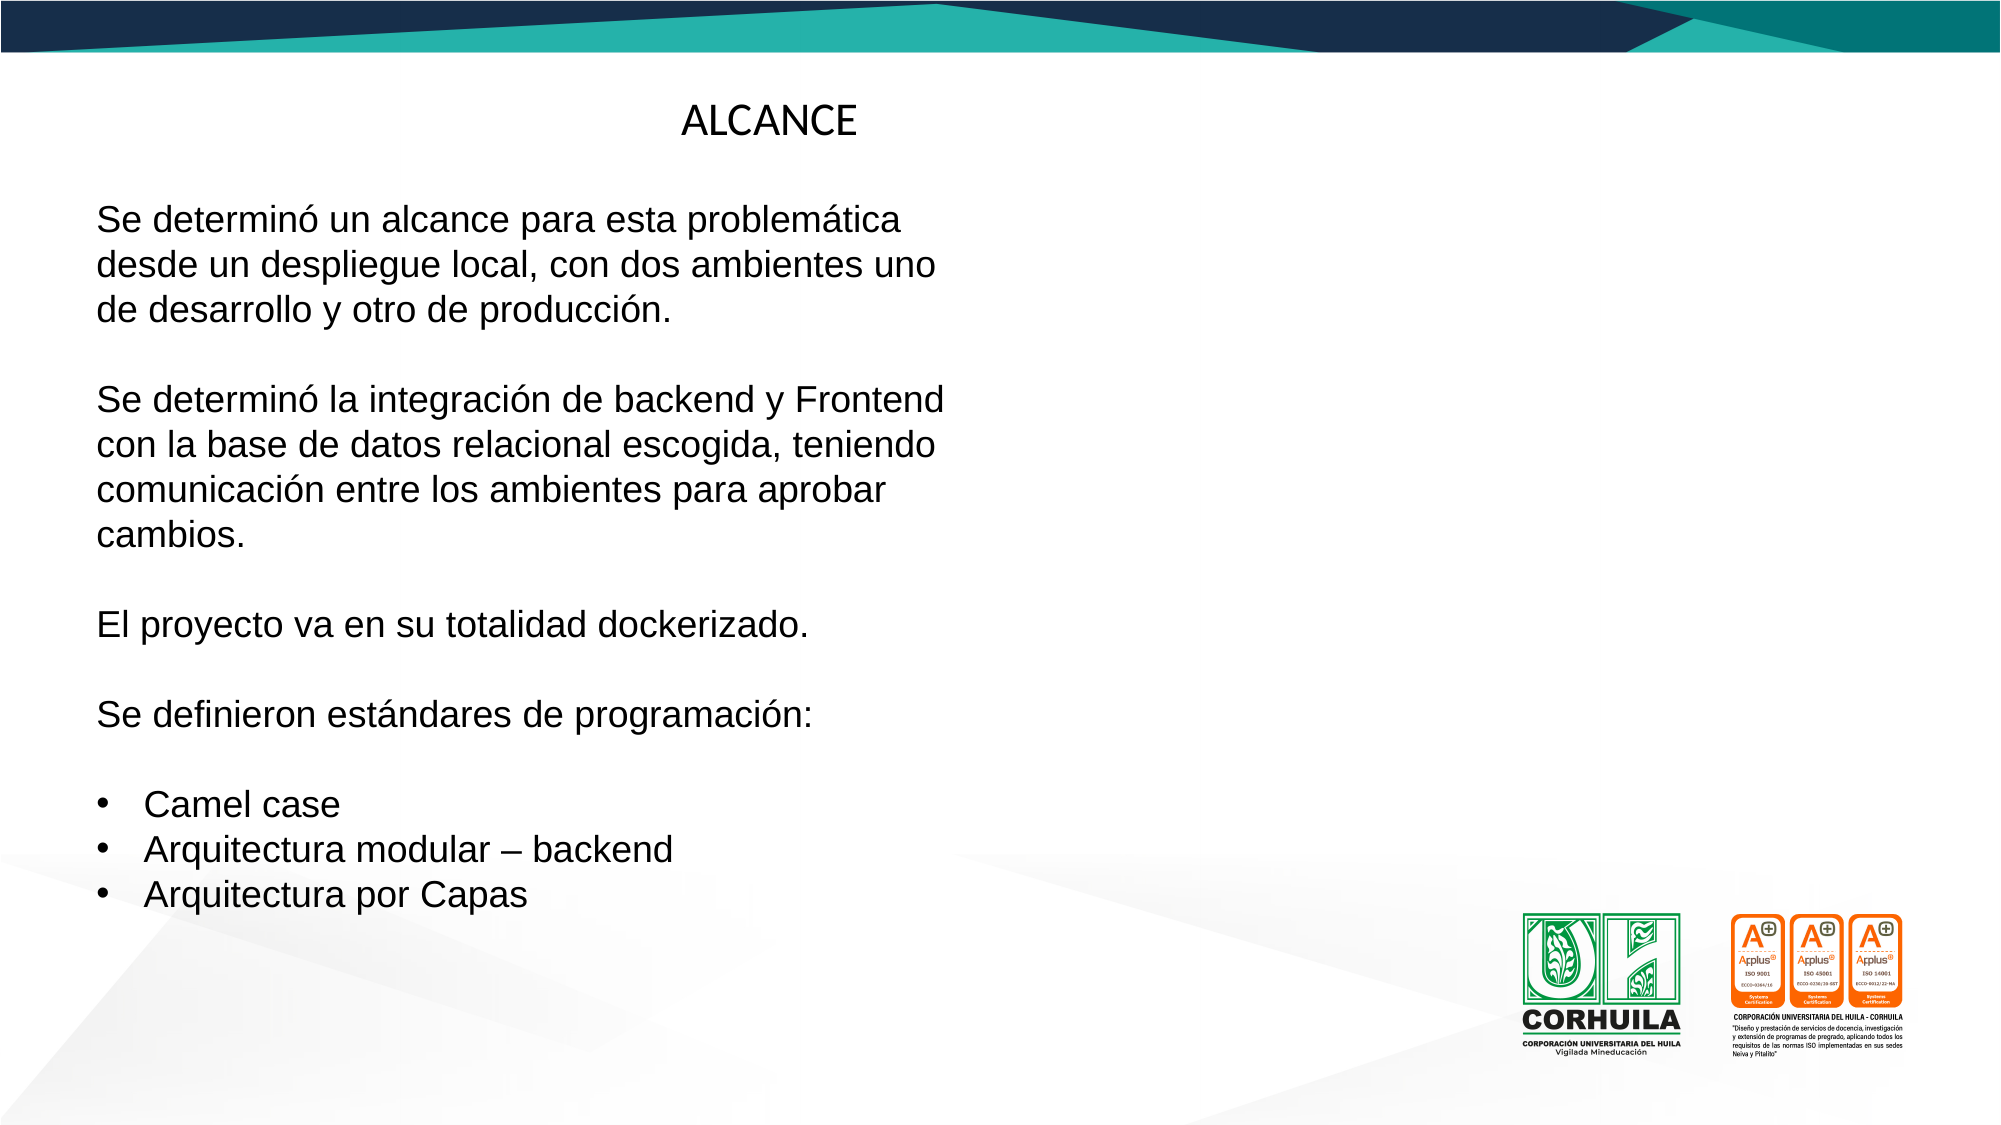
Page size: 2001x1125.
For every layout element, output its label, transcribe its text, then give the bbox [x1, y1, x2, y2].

picture [0, 0, 2000, 1125]
text_box Se determinó un alcance para esta problemática desde un despliegue local, con dos ambientes uno de desarrollo y otro de producción. Se determinó la integración de backend y Frontend con la base de datos relacional escogida, teniendo comunicación entre los ambientes para aprobar cambios. El proyecto va en su totalidad dockerizado. Se definieron estándares de programación: Camel case Arquitectura modular – backend Arquitectura por Capas [81, 187, 974, 923]
text_box ALCANCE [666, 80, 1001, 152]
